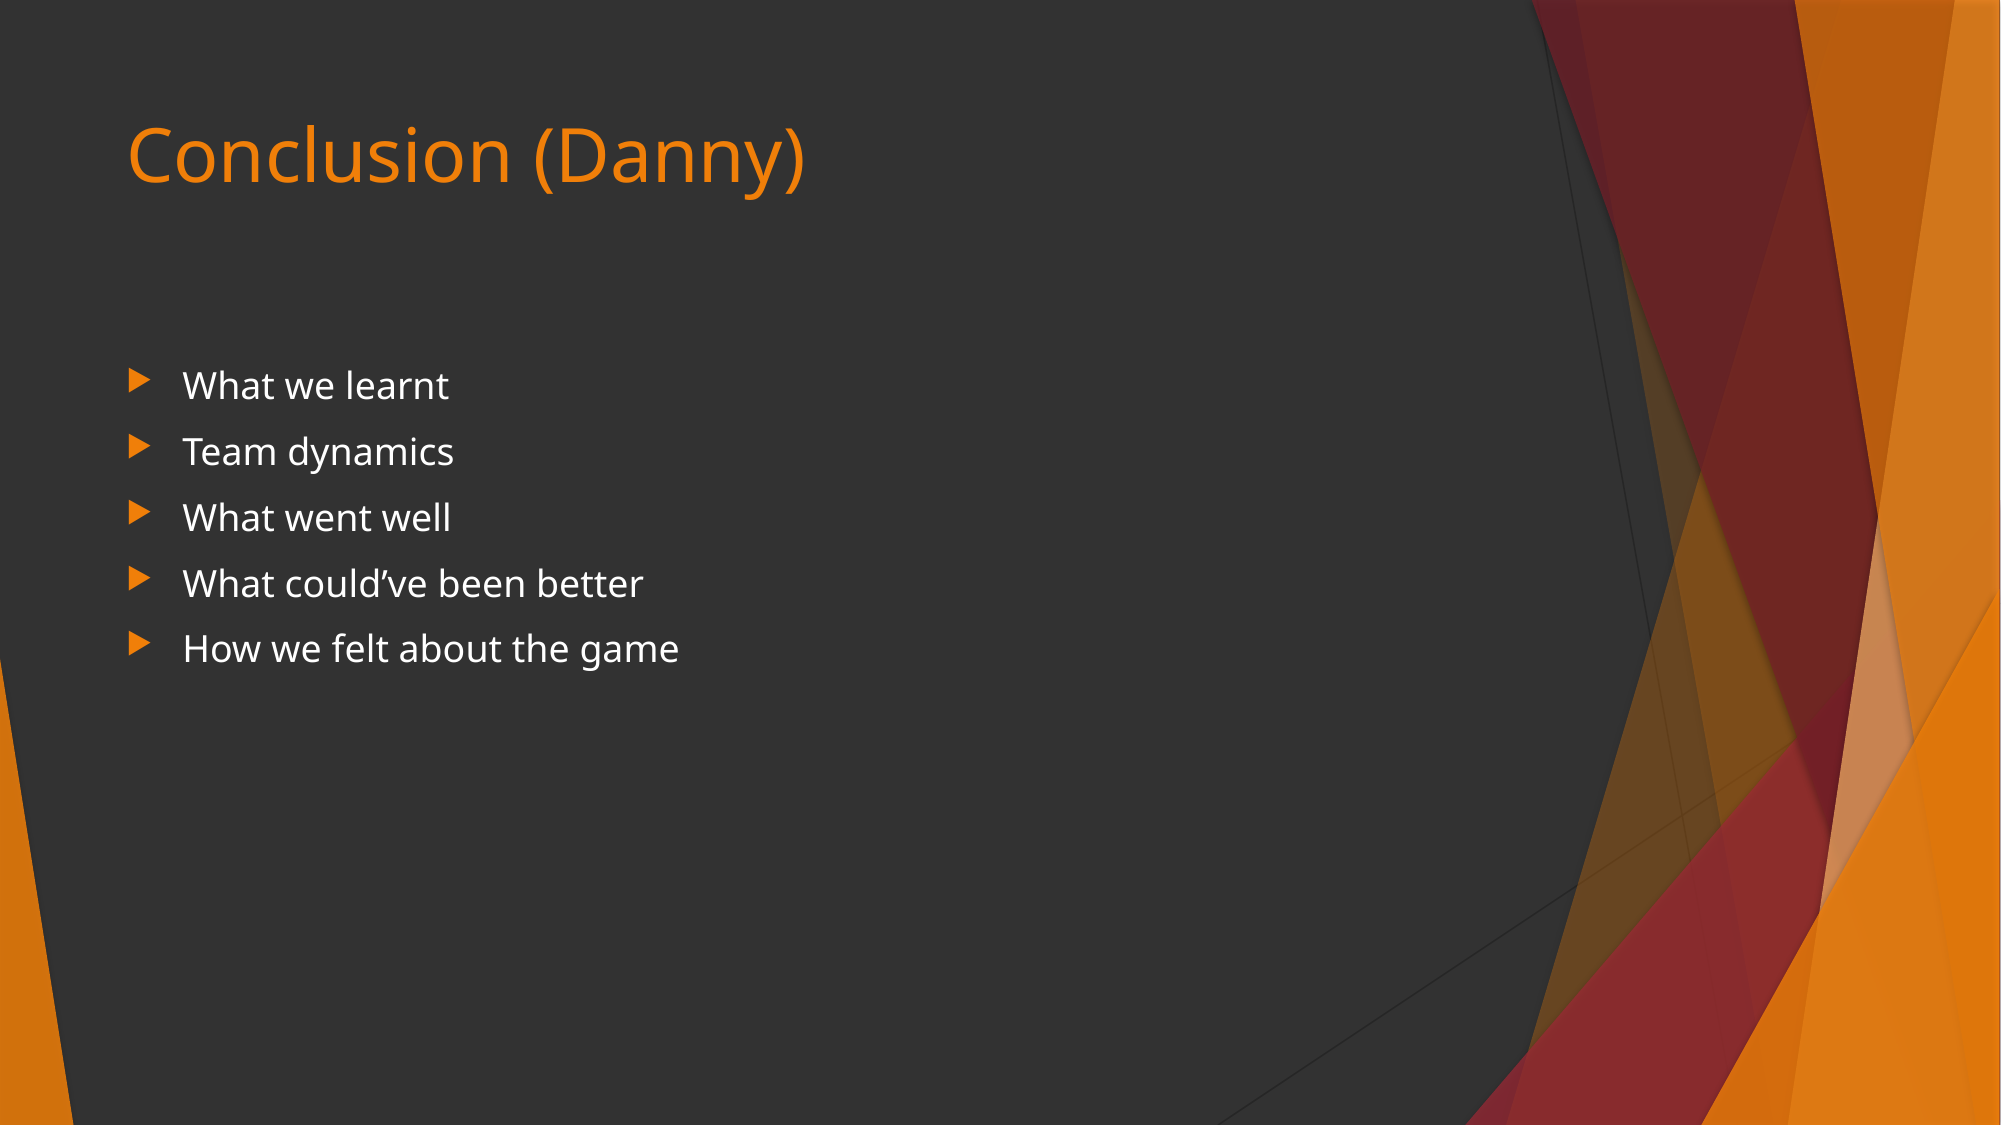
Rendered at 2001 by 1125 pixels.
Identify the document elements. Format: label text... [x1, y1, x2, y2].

list What we learnt Team dynamics What went well What could’ve been better How we felt about the game [111, 354, 1522, 992]
title Conclusion (Danny) [111, 99, 1522, 317]
